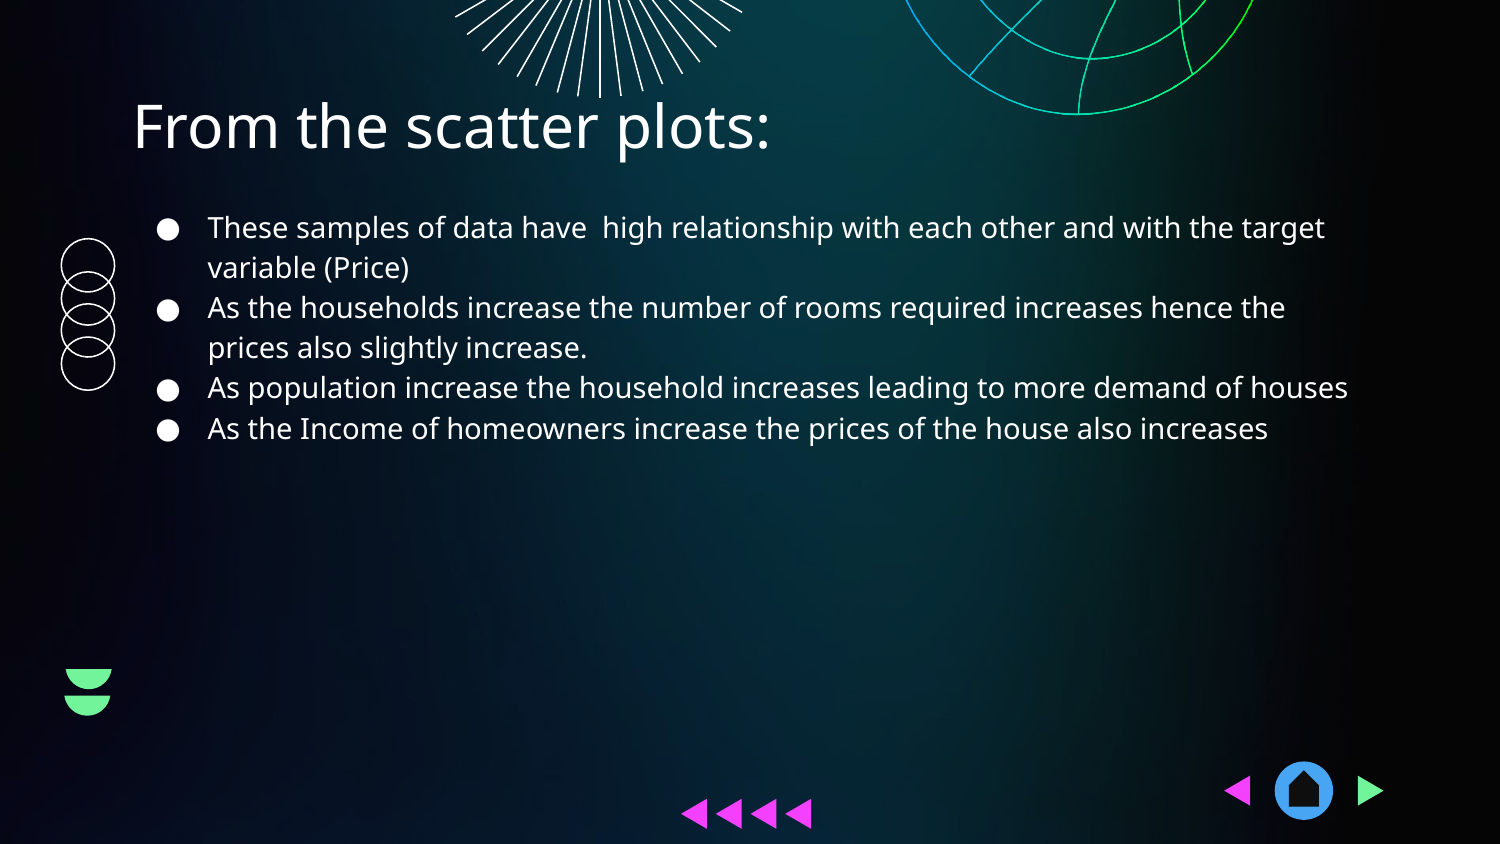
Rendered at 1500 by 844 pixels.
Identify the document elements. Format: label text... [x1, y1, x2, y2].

picture [0, 0, 1500, 844]
title From the scatter plots: [117, 88, 1383, 158]
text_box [431, 0, 764, 98]
text_box [1357, 775, 1384, 806]
text_box [1274, 761, 1334, 820]
text_box [1224, 775, 1251, 806]
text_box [680, 798, 812, 829]
list These samples of data have high relationship with each other and with the target variable (Price) As the households increase the number of rooms required increases hence the prices also slightly increase. As population increase the household increases leading to more demand of houses As the Income of homeowners increase the prices of the house also increases [117, 189, 1383, 673]
